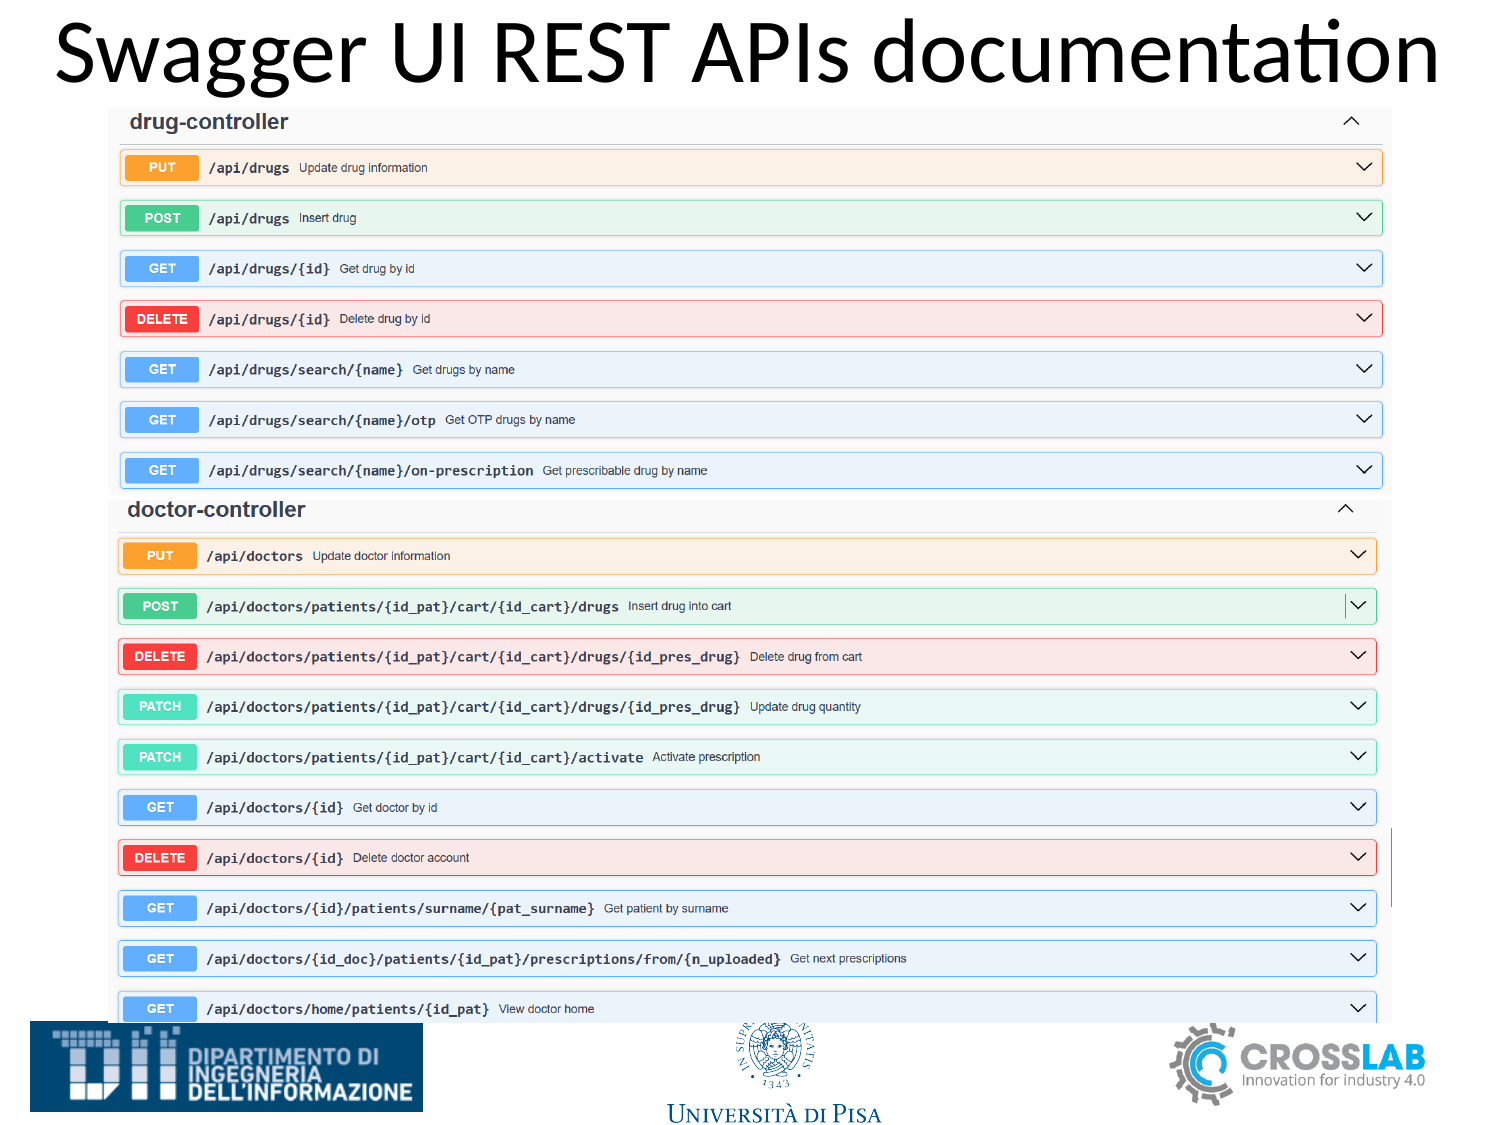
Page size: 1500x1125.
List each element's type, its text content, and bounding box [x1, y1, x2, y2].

title Swagger UI REST APIs documentation [30, 0, 1468, 140]
picture [30, 499, 1425, 1123]
picture [107, 107, 1393, 495]
